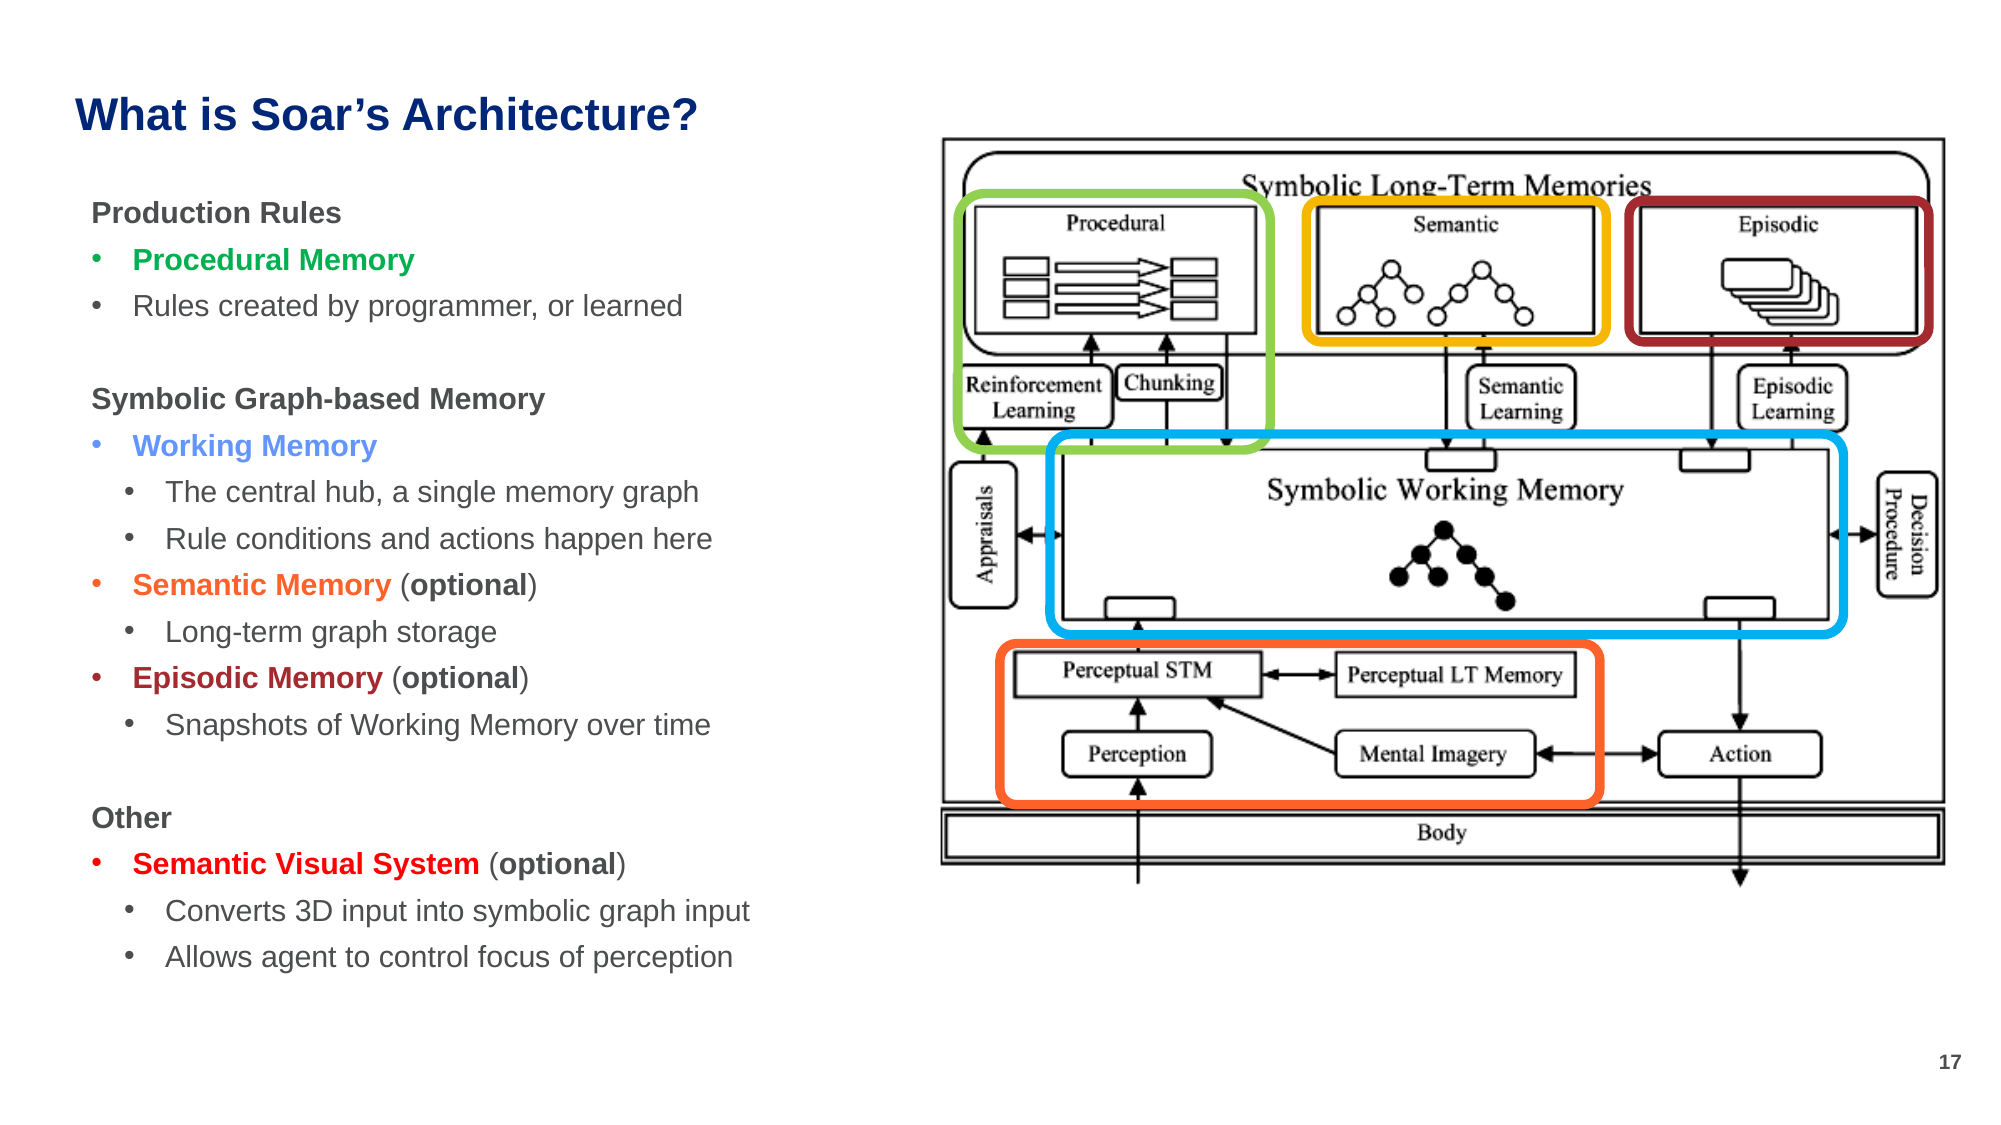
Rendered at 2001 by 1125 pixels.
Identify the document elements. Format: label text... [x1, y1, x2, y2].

picture [926, 116, 1964, 906]
title What is Soar’s Architecture? [75, 91, 1650, 142]
list Production Rules Procedural Memory Rules created by programmer, or learned Symbolic Graph-based Memory Working Memory The central hub, a single memory graph Rule conditions and actions happen here Semantic Memory (optional) Long-term graph storage Episodic Memory (optional) Snapshots of Working Memory over time Other Semantic Visual System (optional) Converts 3D input into symbolic graph input Allows agent to control focus of perception [91, 193, 927, 983]
